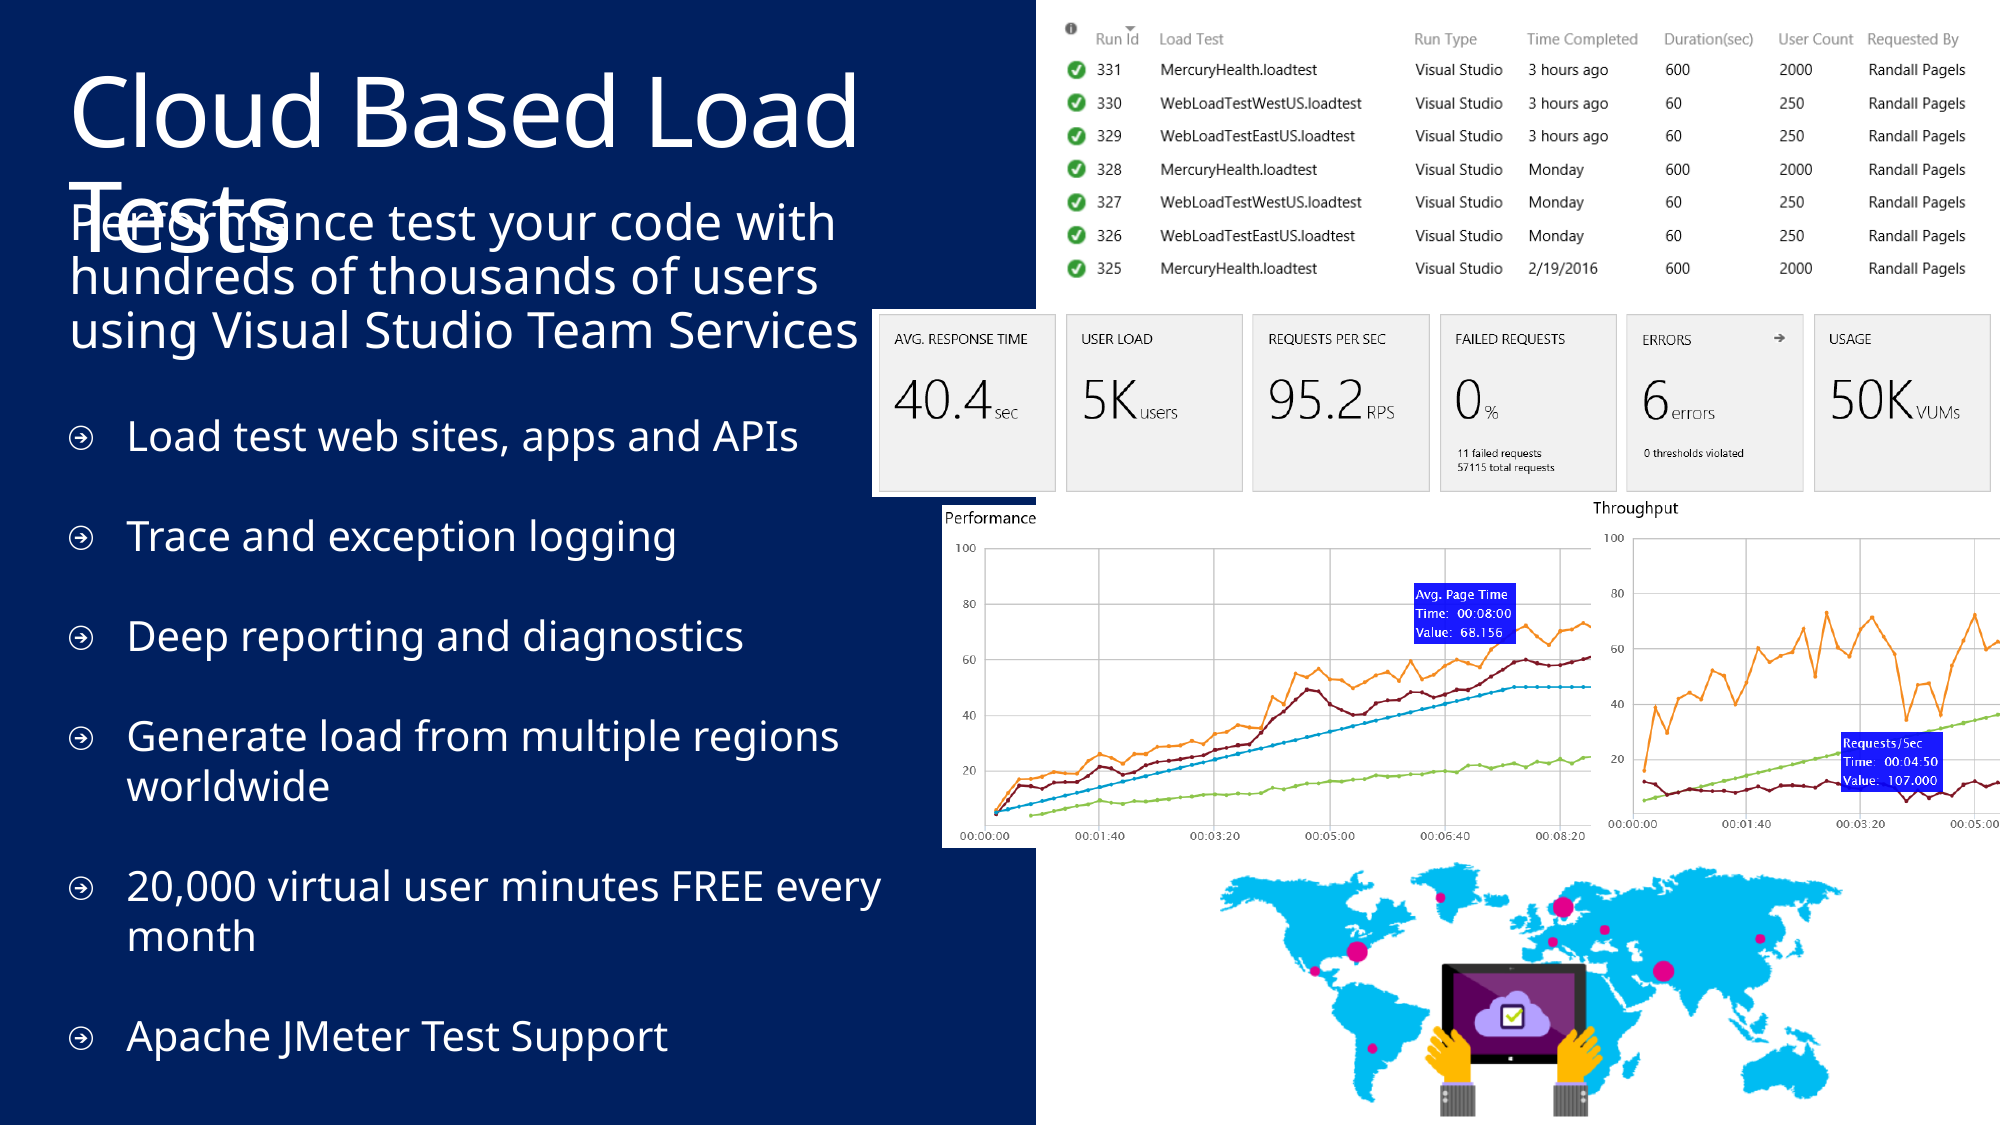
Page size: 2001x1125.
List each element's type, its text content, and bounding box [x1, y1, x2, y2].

text_box Performance test your code with hundreds of thousands of users using Visual Studio Team Services Load test web sites, apps and APIs Trace and exception logging Deep reporting and diagnostics Generate load from multiple regions worldwide 20,000 virtual user minutes FREE every month Apache JMeter Test Support [46, 182, 963, 1075]
picture [1056, 18, 2000, 285]
picture [69, 1020, 100, 1050]
picture [69, 619, 100, 650]
title Cloud Based Load Tests [44, 47, 1036, 196]
picture [871, 309, 2000, 1117]
picture [69, 419, 100, 450]
picture [1346, 925, 1365, 937]
picture [69, 519, 100, 550]
picture [69, 870, 100, 900]
text_box [0, 0, 1037, 1125]
picture [69, 720, 100, 750]
